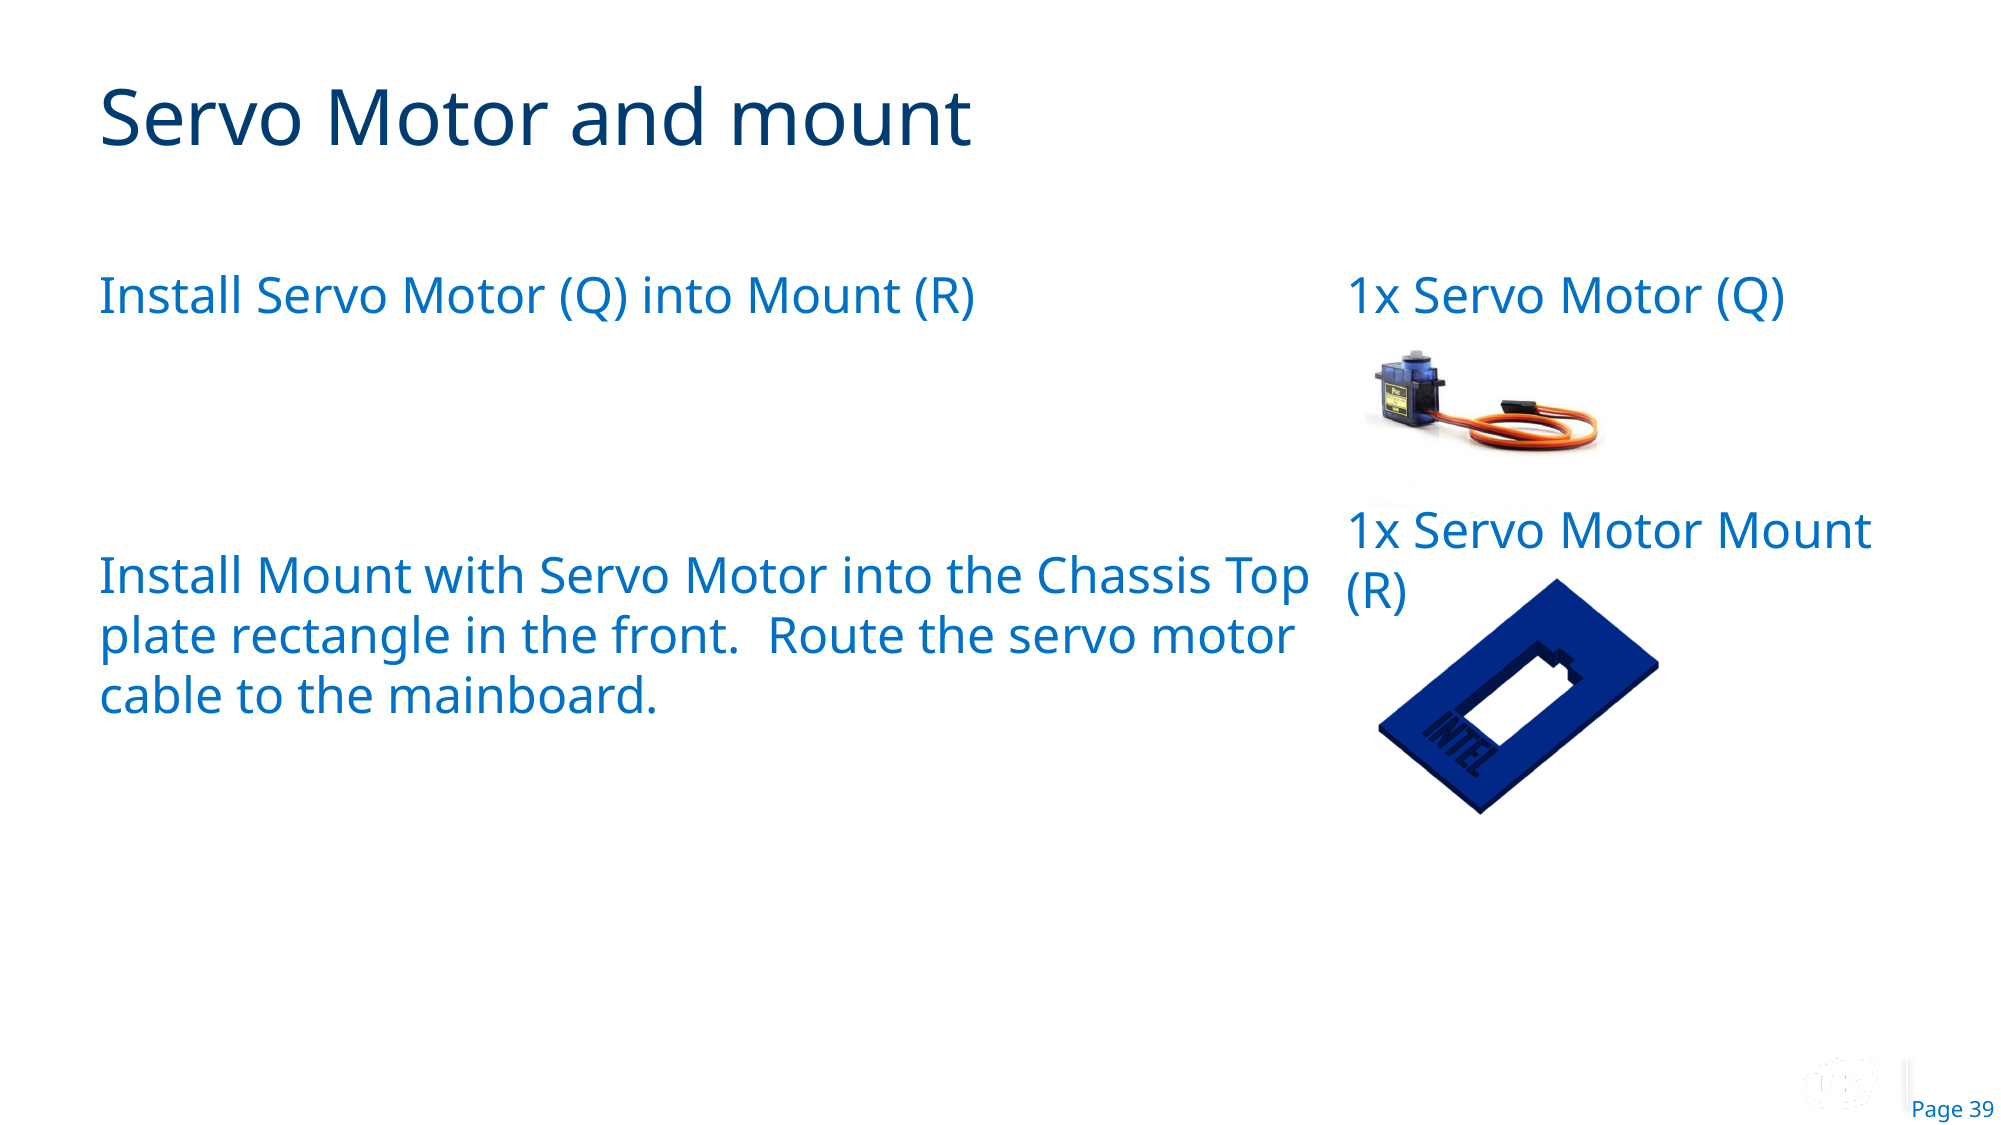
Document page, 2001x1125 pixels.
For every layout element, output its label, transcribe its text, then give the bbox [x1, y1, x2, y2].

title Servo Motor and mount [99, 67, 1900, 258]
list 1x Servo Motor (Q) 1x Servo Motor Mount (R) [1345, 263, 1942, 1013]
picture [1345, 567, 1671, 832]
text_box Page 39 [1528, 1080, 1995, 1125]
picture [1345, 322, 1627, 508]
list Install Servo Motor (Q) into Mount (R) Install Mount with Servo Motor into the Chassis Top plate rectangle in the front. Route the servo motor cable to the mainboard. [99, 263, 1332, 1013]
slide_number 39 [1503, 1055, 1970, 1116]
